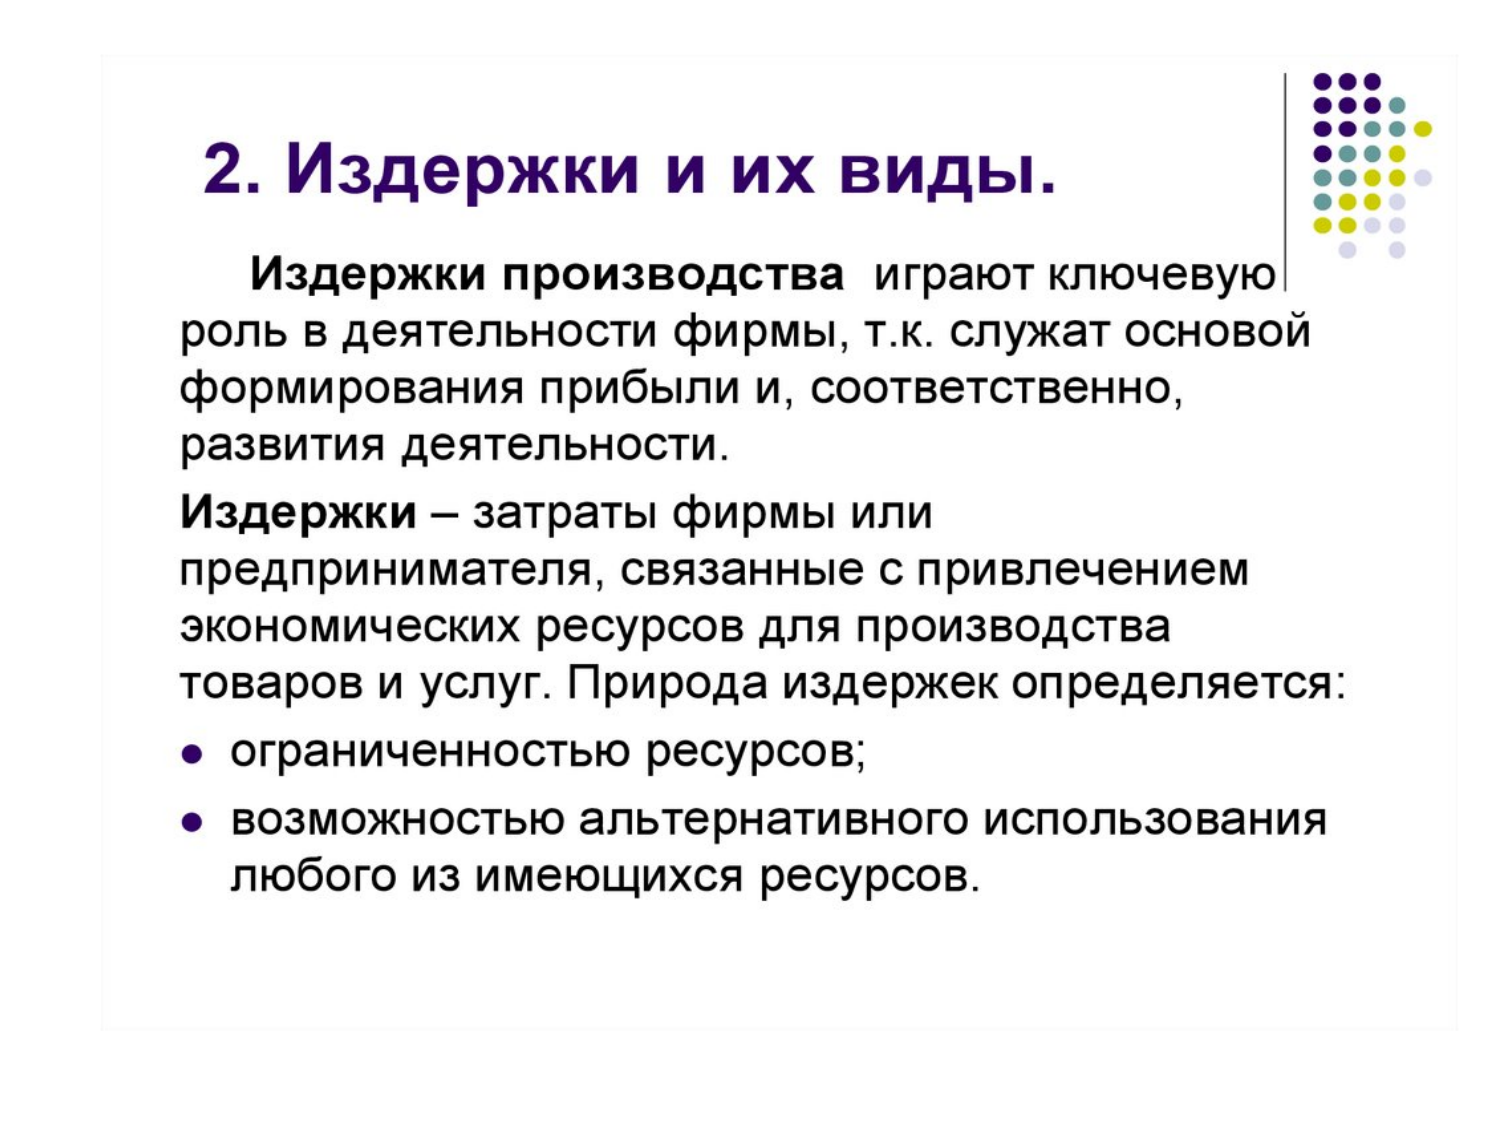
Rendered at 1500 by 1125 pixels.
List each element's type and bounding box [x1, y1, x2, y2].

picture [100, 54, 1459, 1032]
